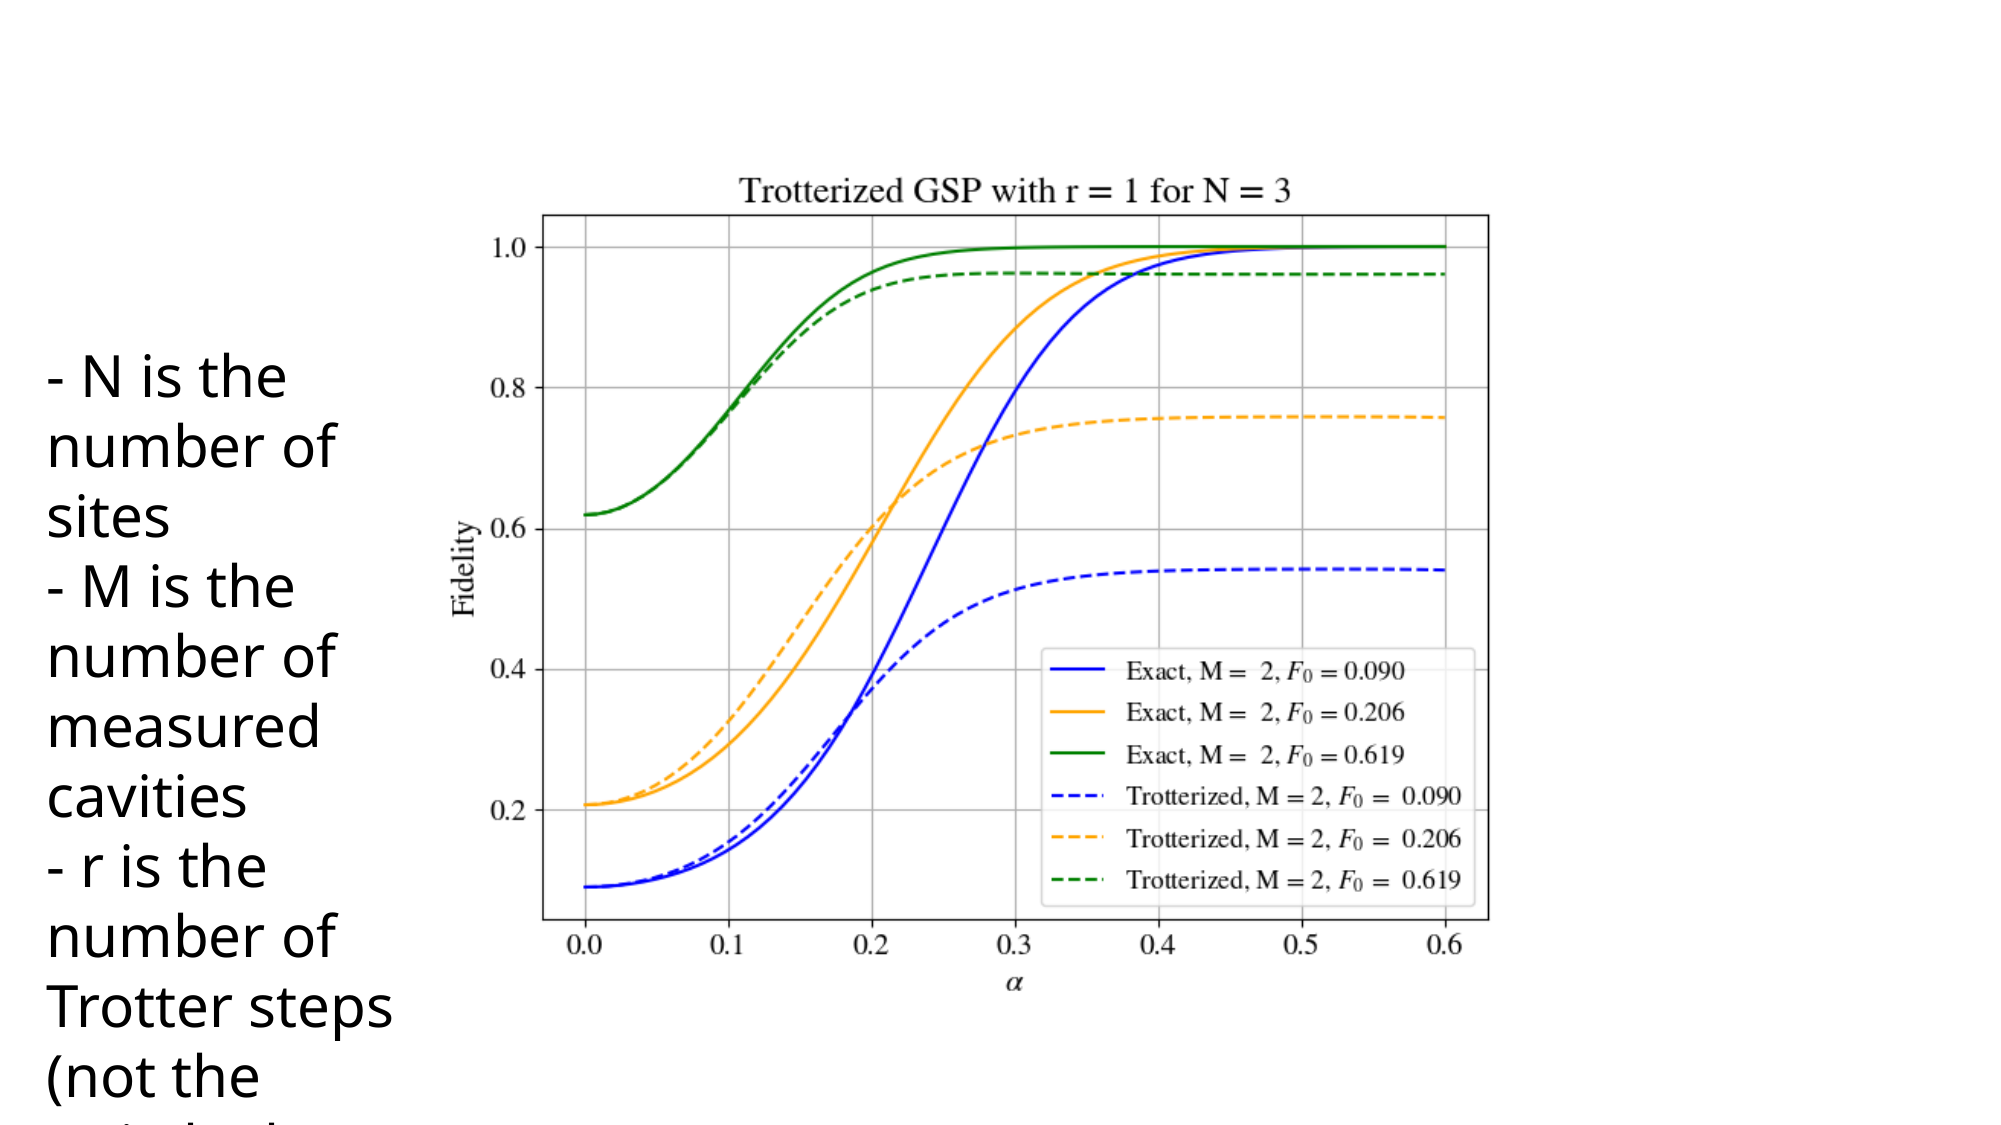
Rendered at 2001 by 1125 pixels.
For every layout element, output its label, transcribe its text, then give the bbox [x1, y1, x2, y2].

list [390, 104, 1610, 1020]
text_box - N is the number of sites - M is the number of measured cavities - r is the number of Trotter steps (not the strictly the same as repetitions) [32, 332, 444, 1125]
